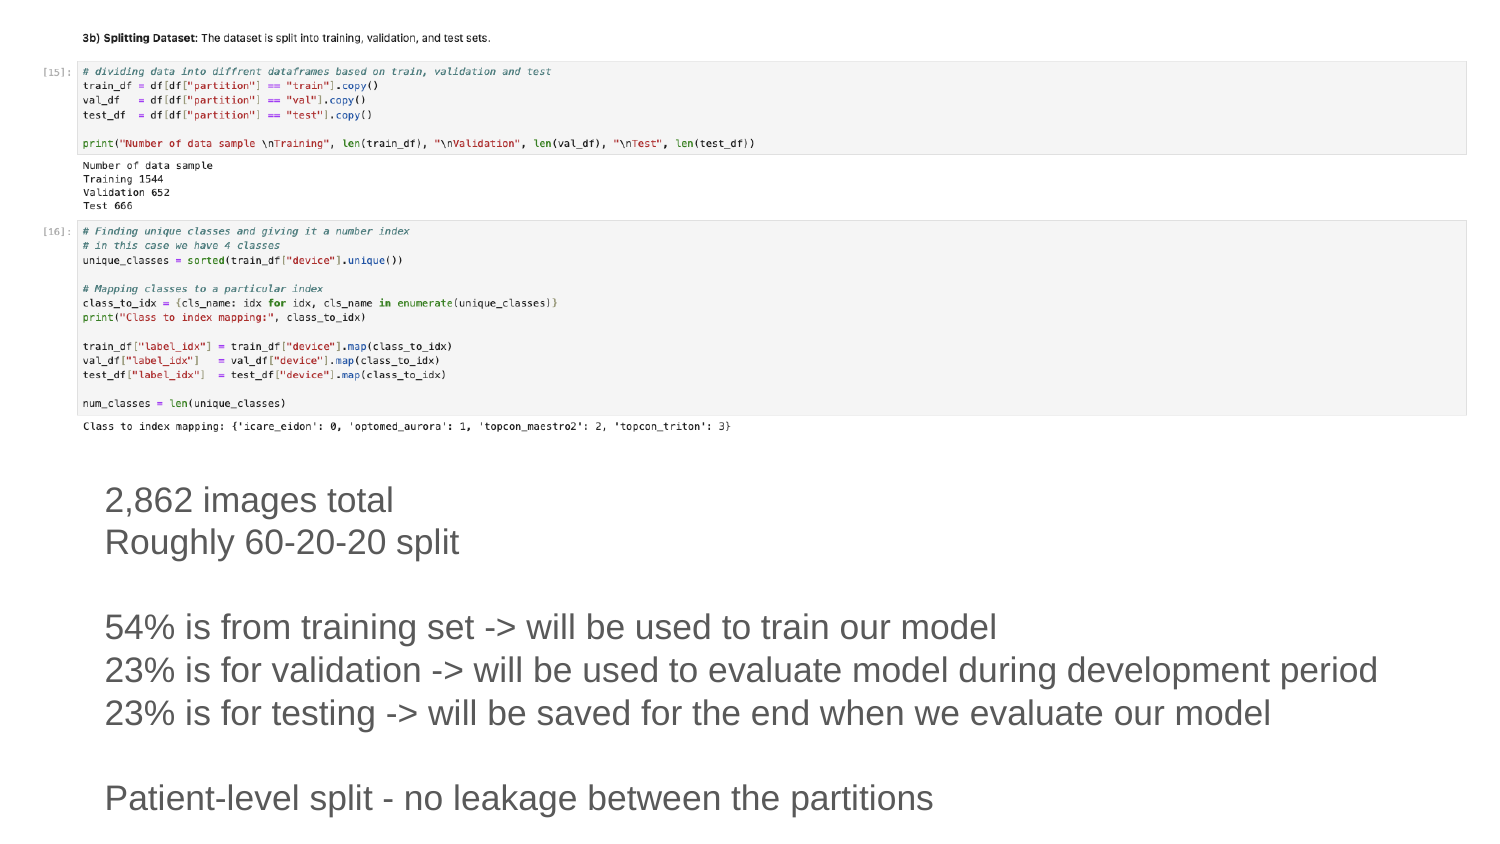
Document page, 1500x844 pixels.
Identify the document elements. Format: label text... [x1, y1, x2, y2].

text_box 2,862 images total Roughly 60-20-20 split 54% is from training set -> will be used to train our model 23% is for validation -> will be used to evaluate model during development period 23% is for testing -> will be saved for the end when we evaluate our model Patient-level split - no leakage between the partitions [89, 461, 1467, 565]
picture [24, 24, 1476, 438]
